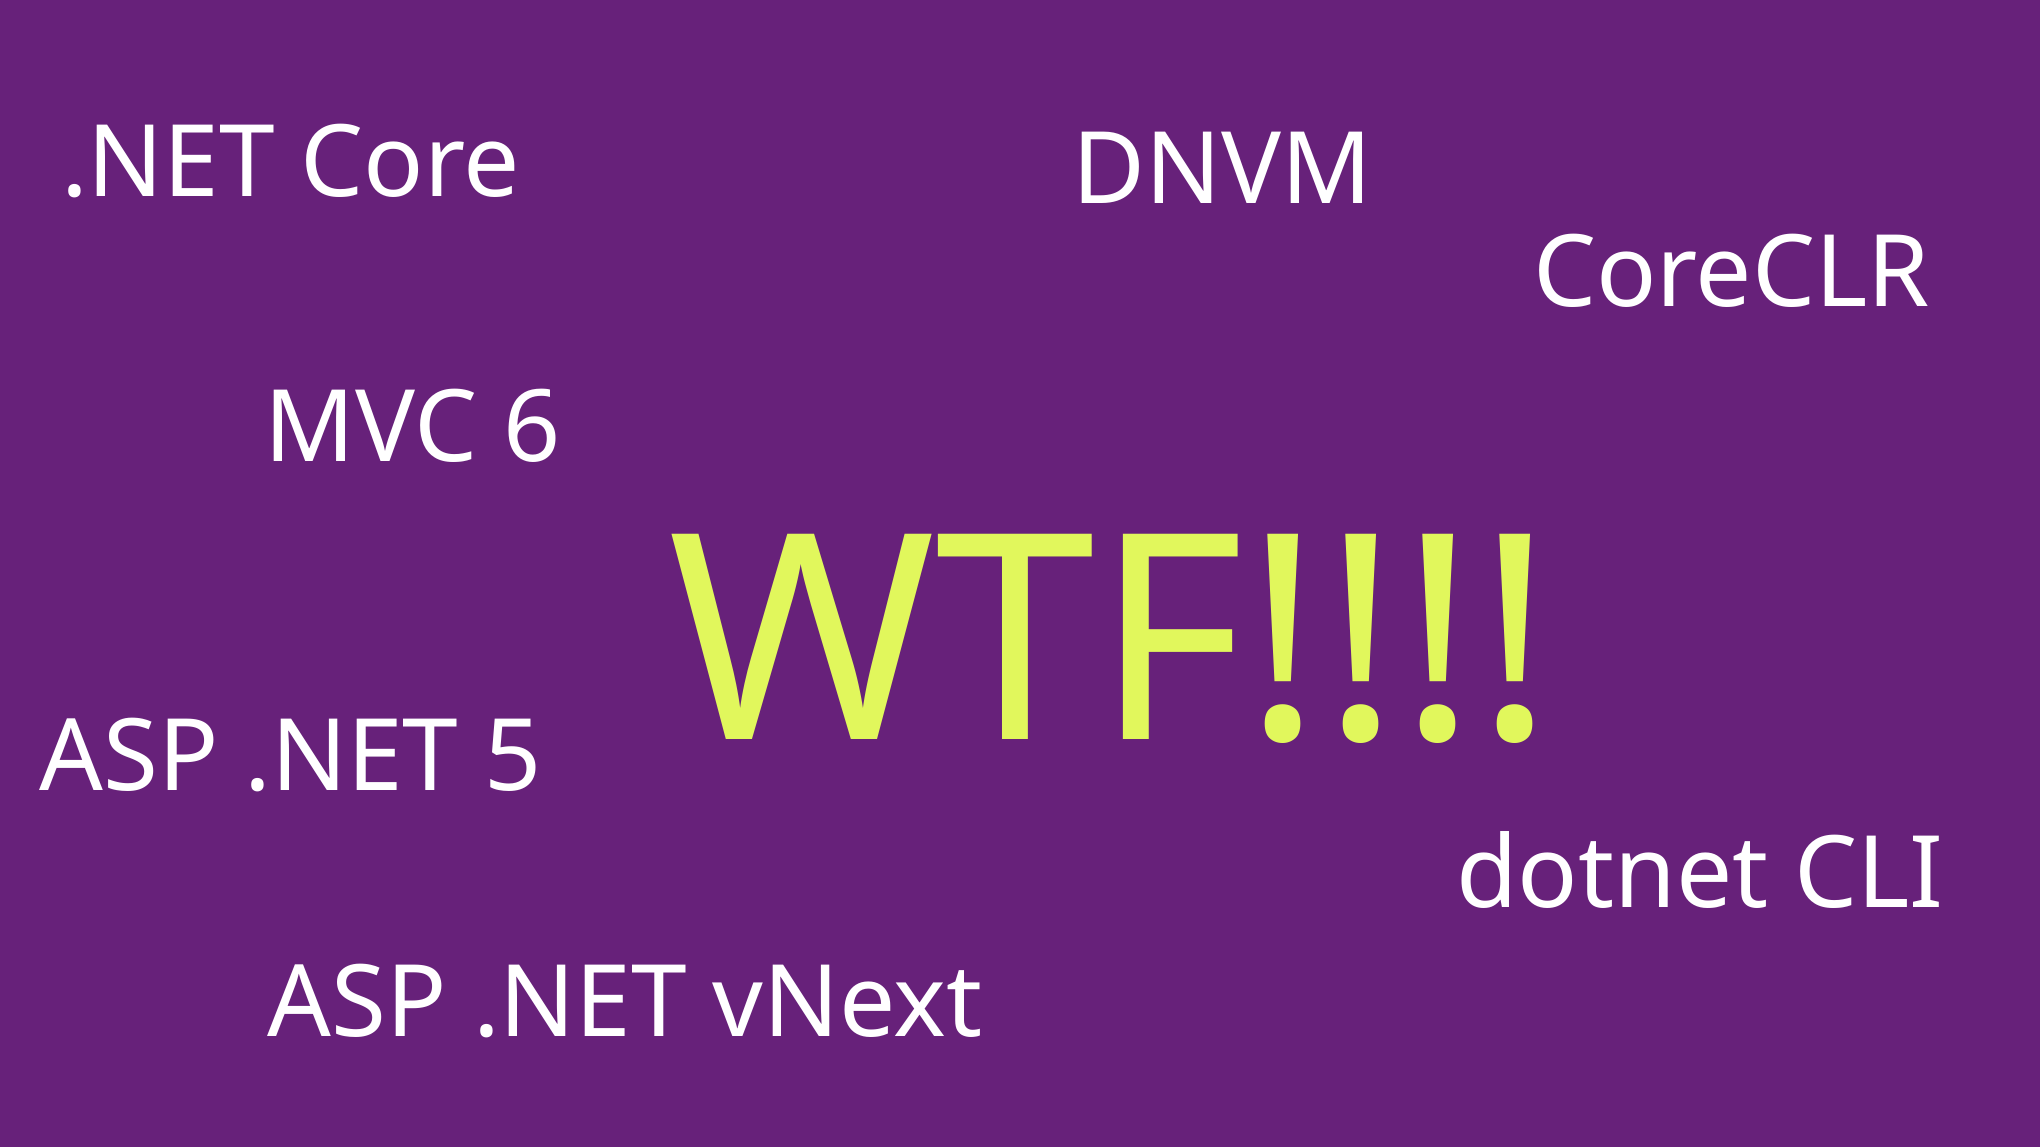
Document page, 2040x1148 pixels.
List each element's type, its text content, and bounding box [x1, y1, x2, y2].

text_box DNVM [1057, 96, 1388, 351]
text_box CoreCLR [1518, 198, 1946, 454]
text_box WTF!!!! [653, 444, 1569, 804]
text_box .NET Core [46, 88, 536, 224]
text_box ASP .NET 5 [24, 683, 557, 819]
text_box dotnet CLI [1441, 800, 1960, 1056]
text_box ASP .NET vNext [253, 929, 999, 1064]
text_box MVC 6 [249, 353, 576, 609]
